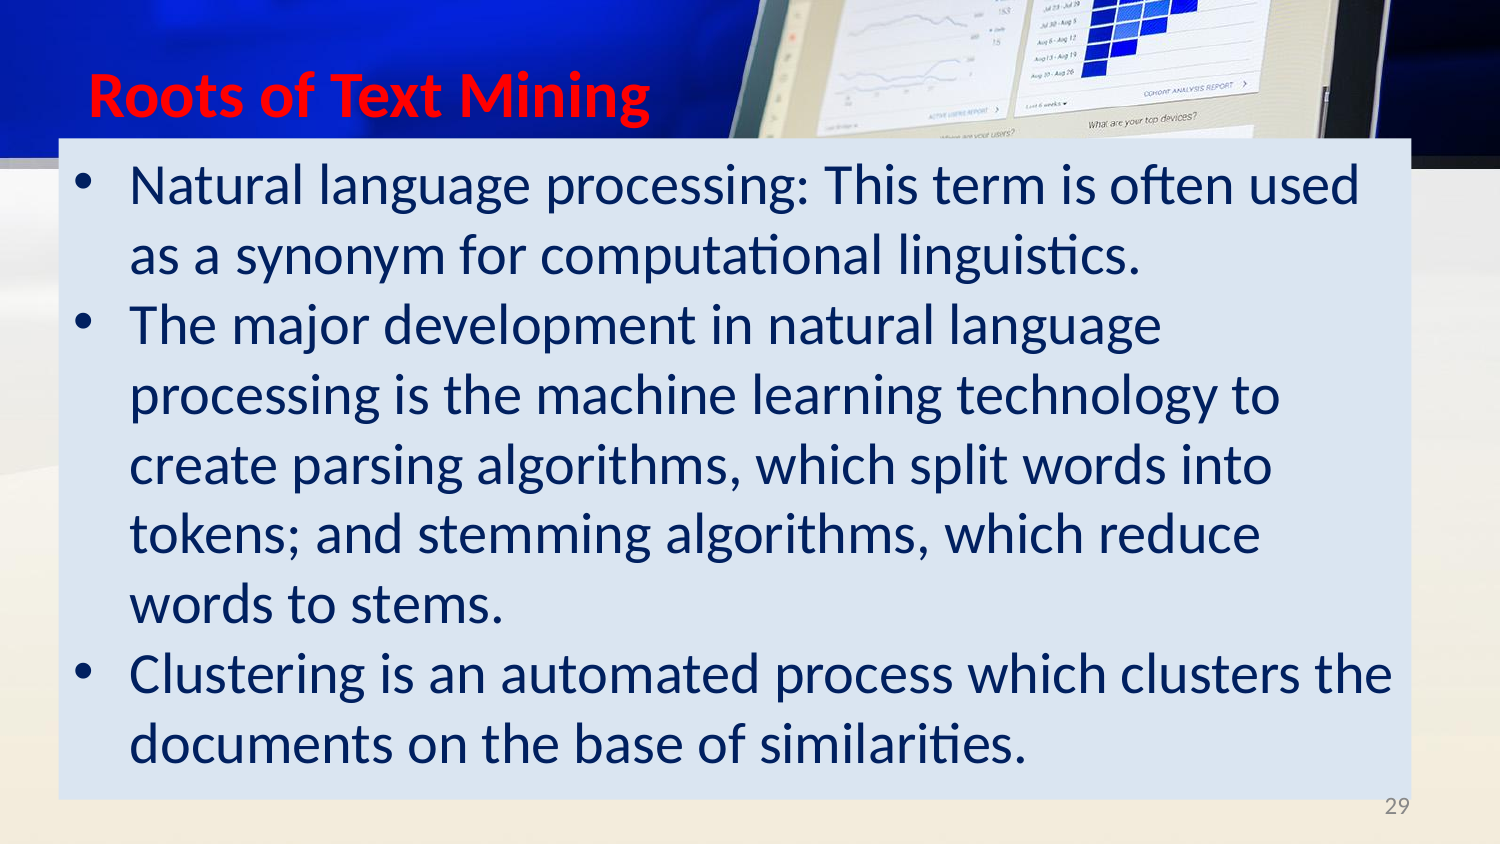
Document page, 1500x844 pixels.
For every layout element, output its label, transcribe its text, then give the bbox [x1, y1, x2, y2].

title Roots of Text Mining [73, 44, 1427, 139]
list Natural language processing: This term is often used as a synonym for computational linguistics. The major development in natural language processing is the machine learning technology to create parsing algorithms, which split words into tokens; and stemming algorithms, which reduce words to stems. Clustering is an automated process which clusters the documents on the base of similarities. [58, 138, 1412, 800]
slide_number ‹#› [1074, 782, 1425, 827]
picture [0, 0, 1500, 844]
